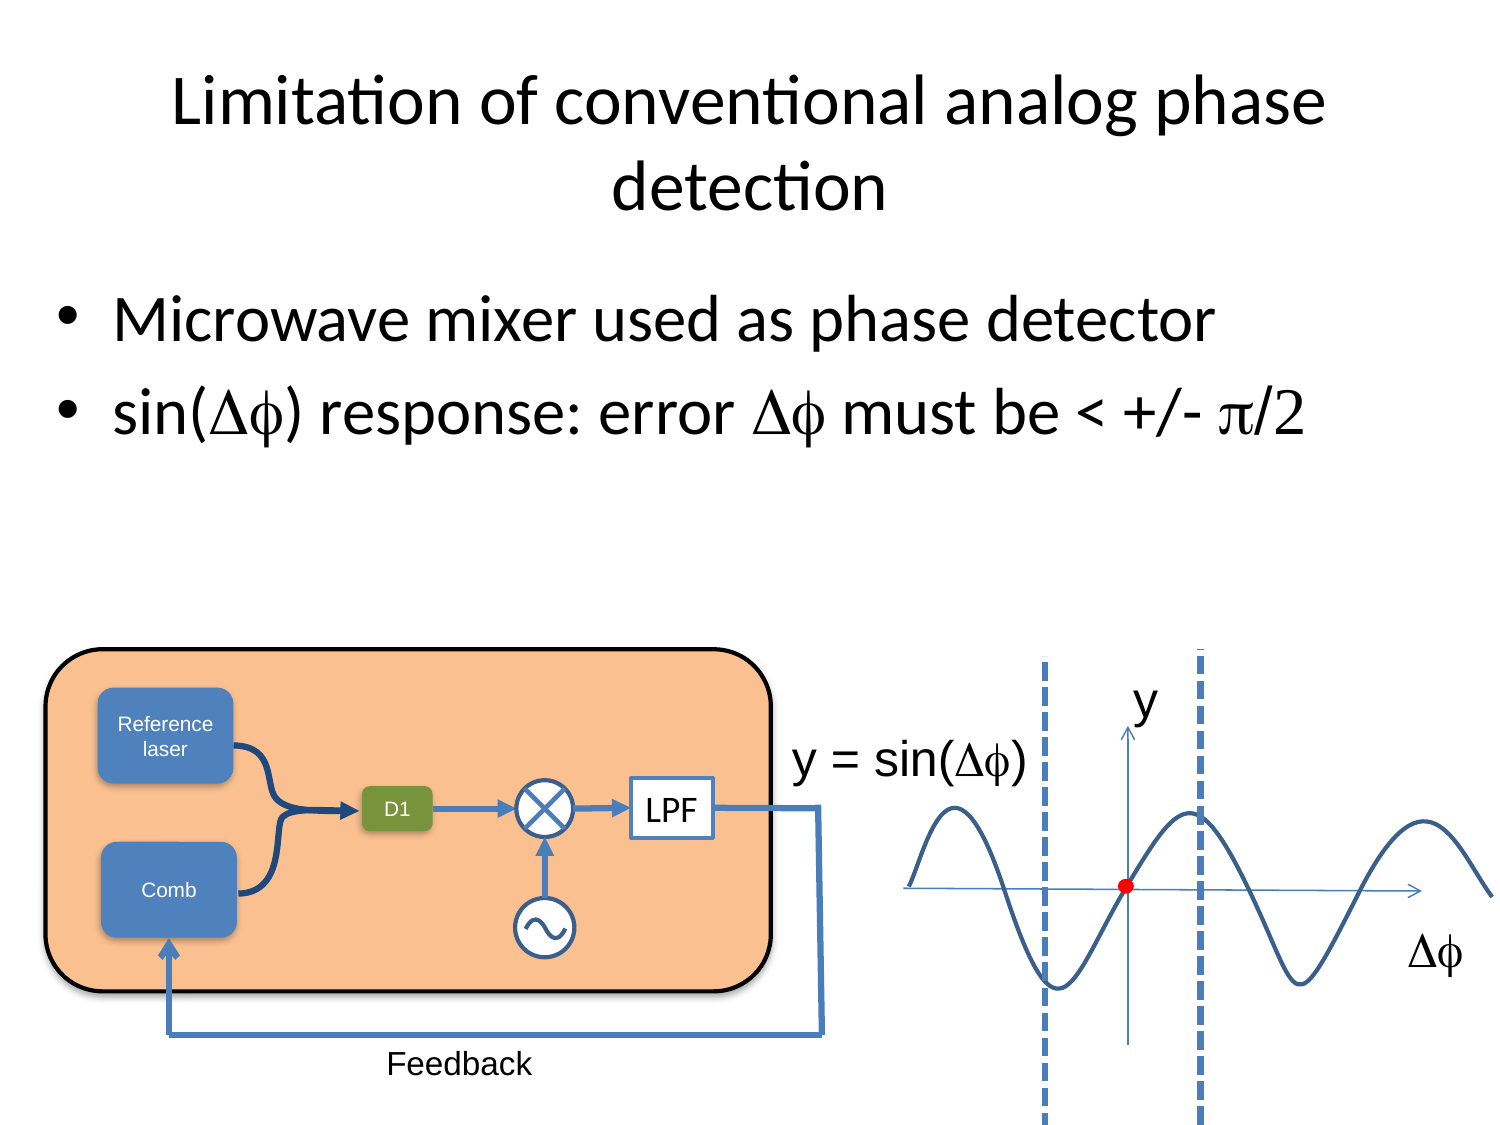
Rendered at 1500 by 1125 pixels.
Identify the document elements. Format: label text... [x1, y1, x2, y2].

text_box [1205, 817, 1250, 886]
text_box [243, 804, 360, 896]
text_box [817, 804, 823, 1034]
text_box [1045, 648, 1201, 1125]
text_box [43, 647, 773, 994]
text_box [1205, 887, 1423, 892]
text_box Df [1392, 909, 1479, 985]
list Microwave mixer used as phase detector sin(Df) response: error Df must be < +/- p/2 [41, 267, 1484, 657]
text_box Reference laser [95, 685, 236, 786]
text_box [903, 887, 1039, 892]
text_box [906, 805, 1006, 886]
text_box Feedback [371, 1043, 548, 1090]
text_box y = sin(Df) [778, 718, 1039, 794]
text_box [516, 779, 574, 838]
text_box LPF [629, 776, 715, 840]
title Limitation of conventional analog phase detection [75, 45, 1425, 233]
text_box [240, 743, 337, 810]
text_box [1005, 900, 1039, 978]
text_box [1251, 900, 1358, 987]
text_box Comb [98, 839, 239, 940]
text_box D1 [360, 784, 435, 834]
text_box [514, 897, 575, 958]
text_box [1359, 819, 1494, 899]
